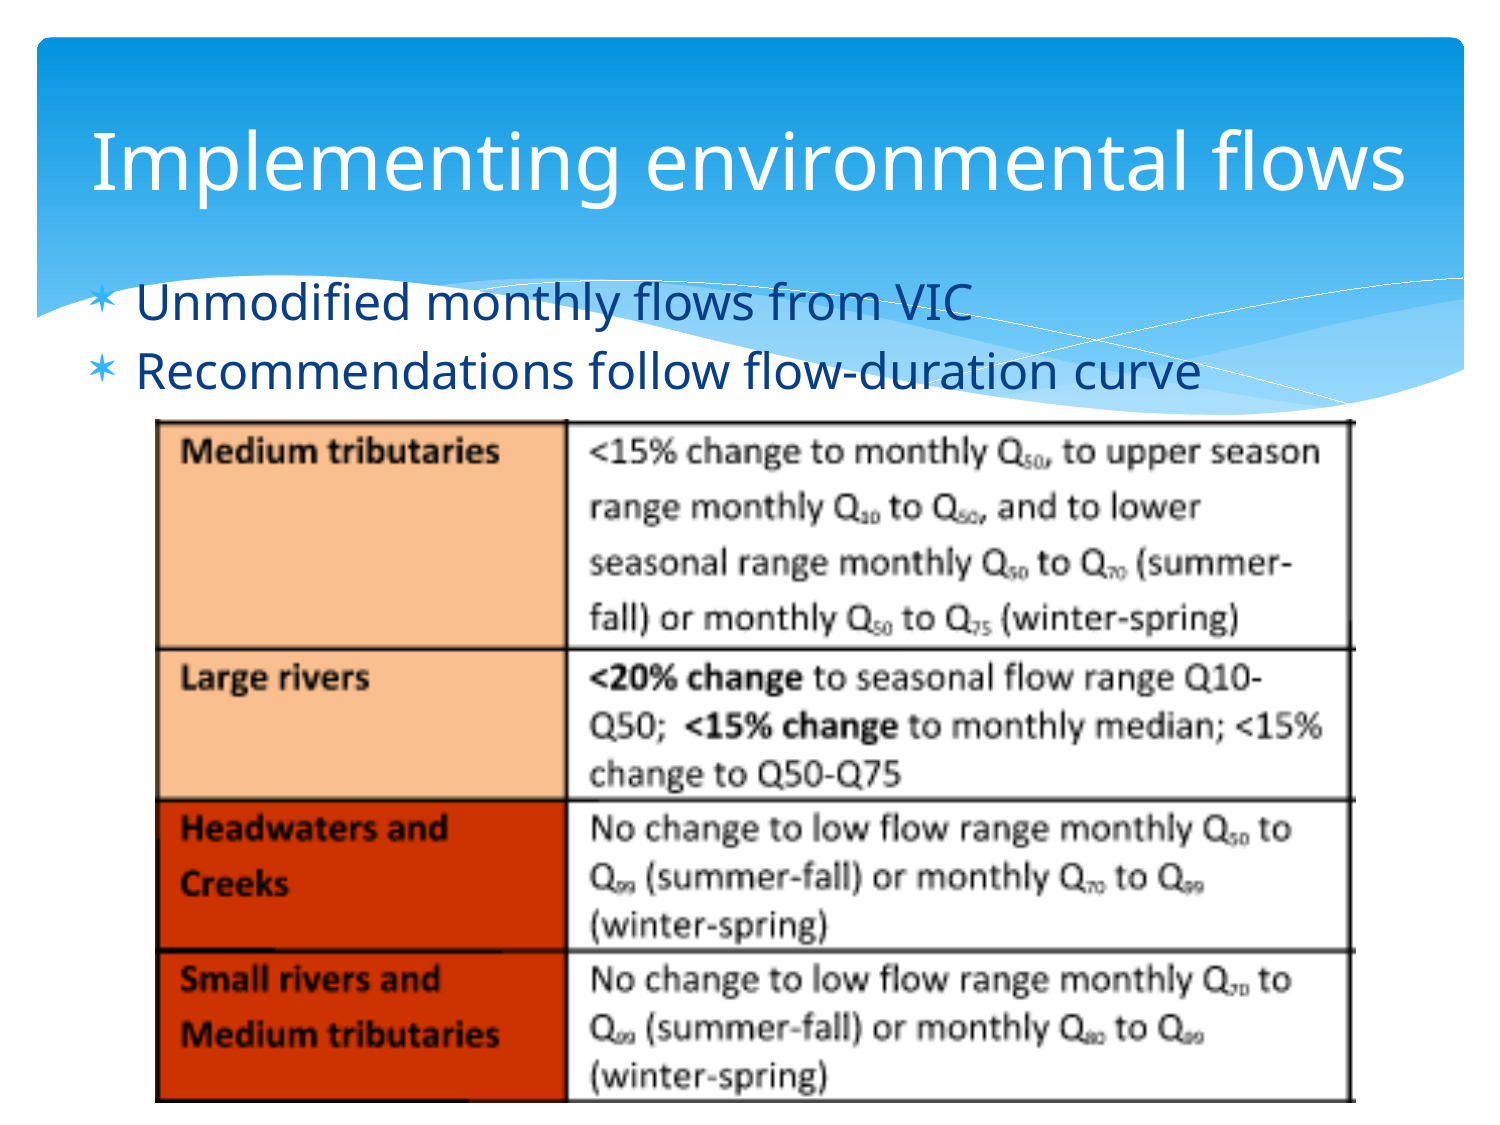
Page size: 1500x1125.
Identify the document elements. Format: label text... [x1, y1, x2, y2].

picture [155, 419, 1356, 1104]
list Unmodified monthly flows from VIC Recommendations follow flow-duration curve [75, 262, 1425, 1125]
title Implementing environmental flows [75, 55, 1425, 261]
